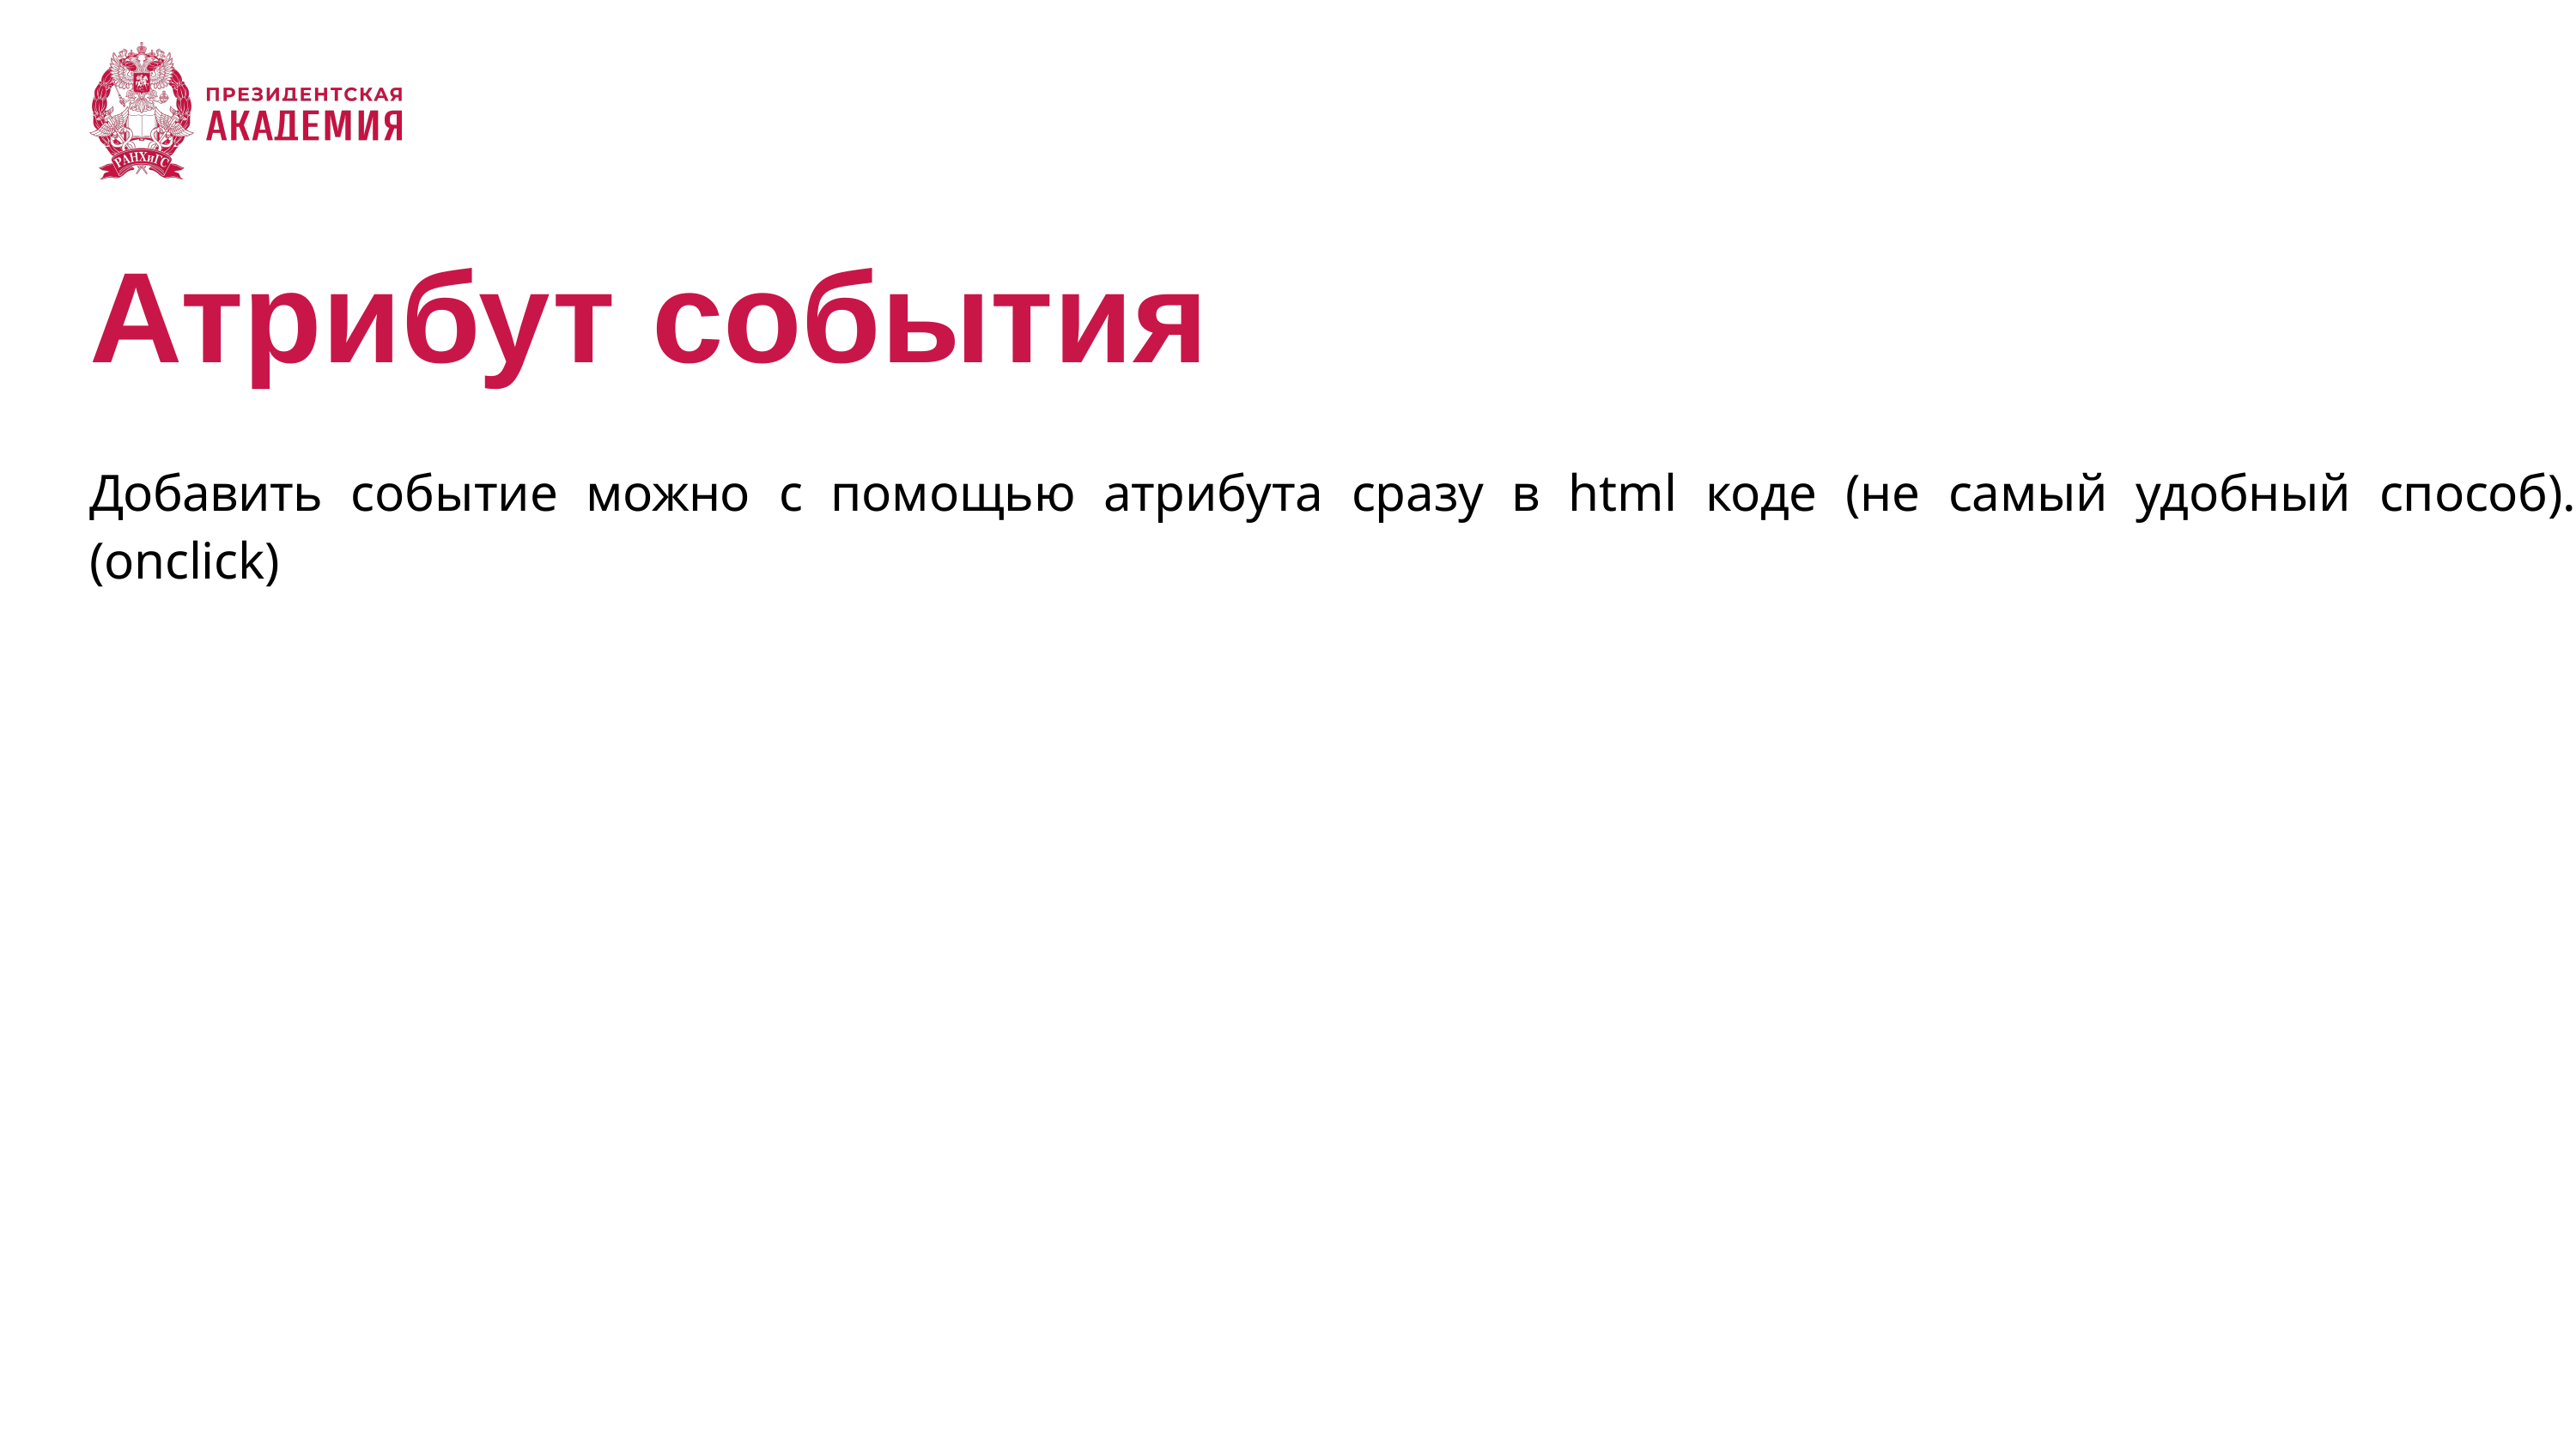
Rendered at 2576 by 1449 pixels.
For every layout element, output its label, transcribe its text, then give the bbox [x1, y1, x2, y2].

title Атрибут события [88, 216, 1684, 451]
picture [89, 42, 402, 179]
text_box Добавить событие можно с помощью атрибута сразу в html коде (не самый удобный способ). (onclick) [88, 451, 2576, 589]
